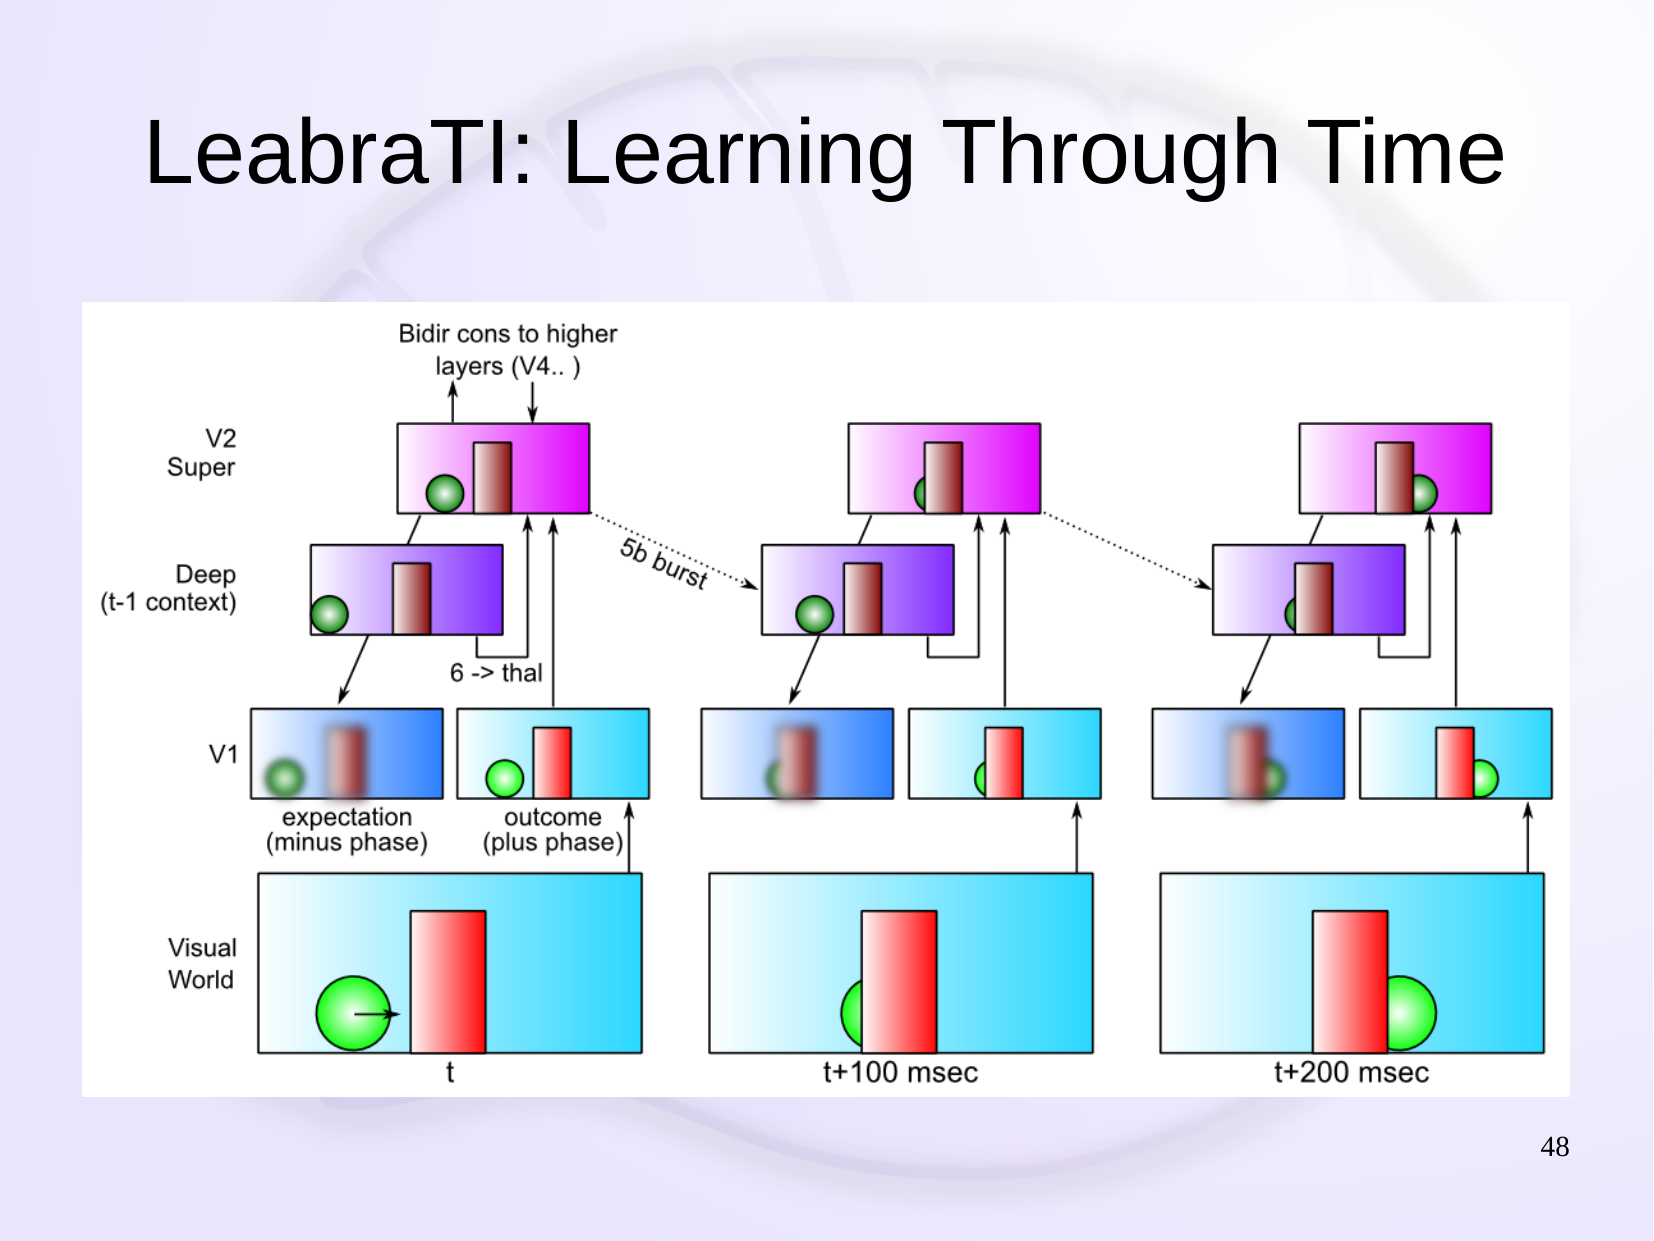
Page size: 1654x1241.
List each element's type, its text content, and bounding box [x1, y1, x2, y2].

title LeabraTI: Learning Through Time [82, 49, 1571, 257]
picture [0, 0, 1654, 1241]
slide_number 48 [1184, 1129, 1571, 1216]
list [82, 302, 1571, 1097]
